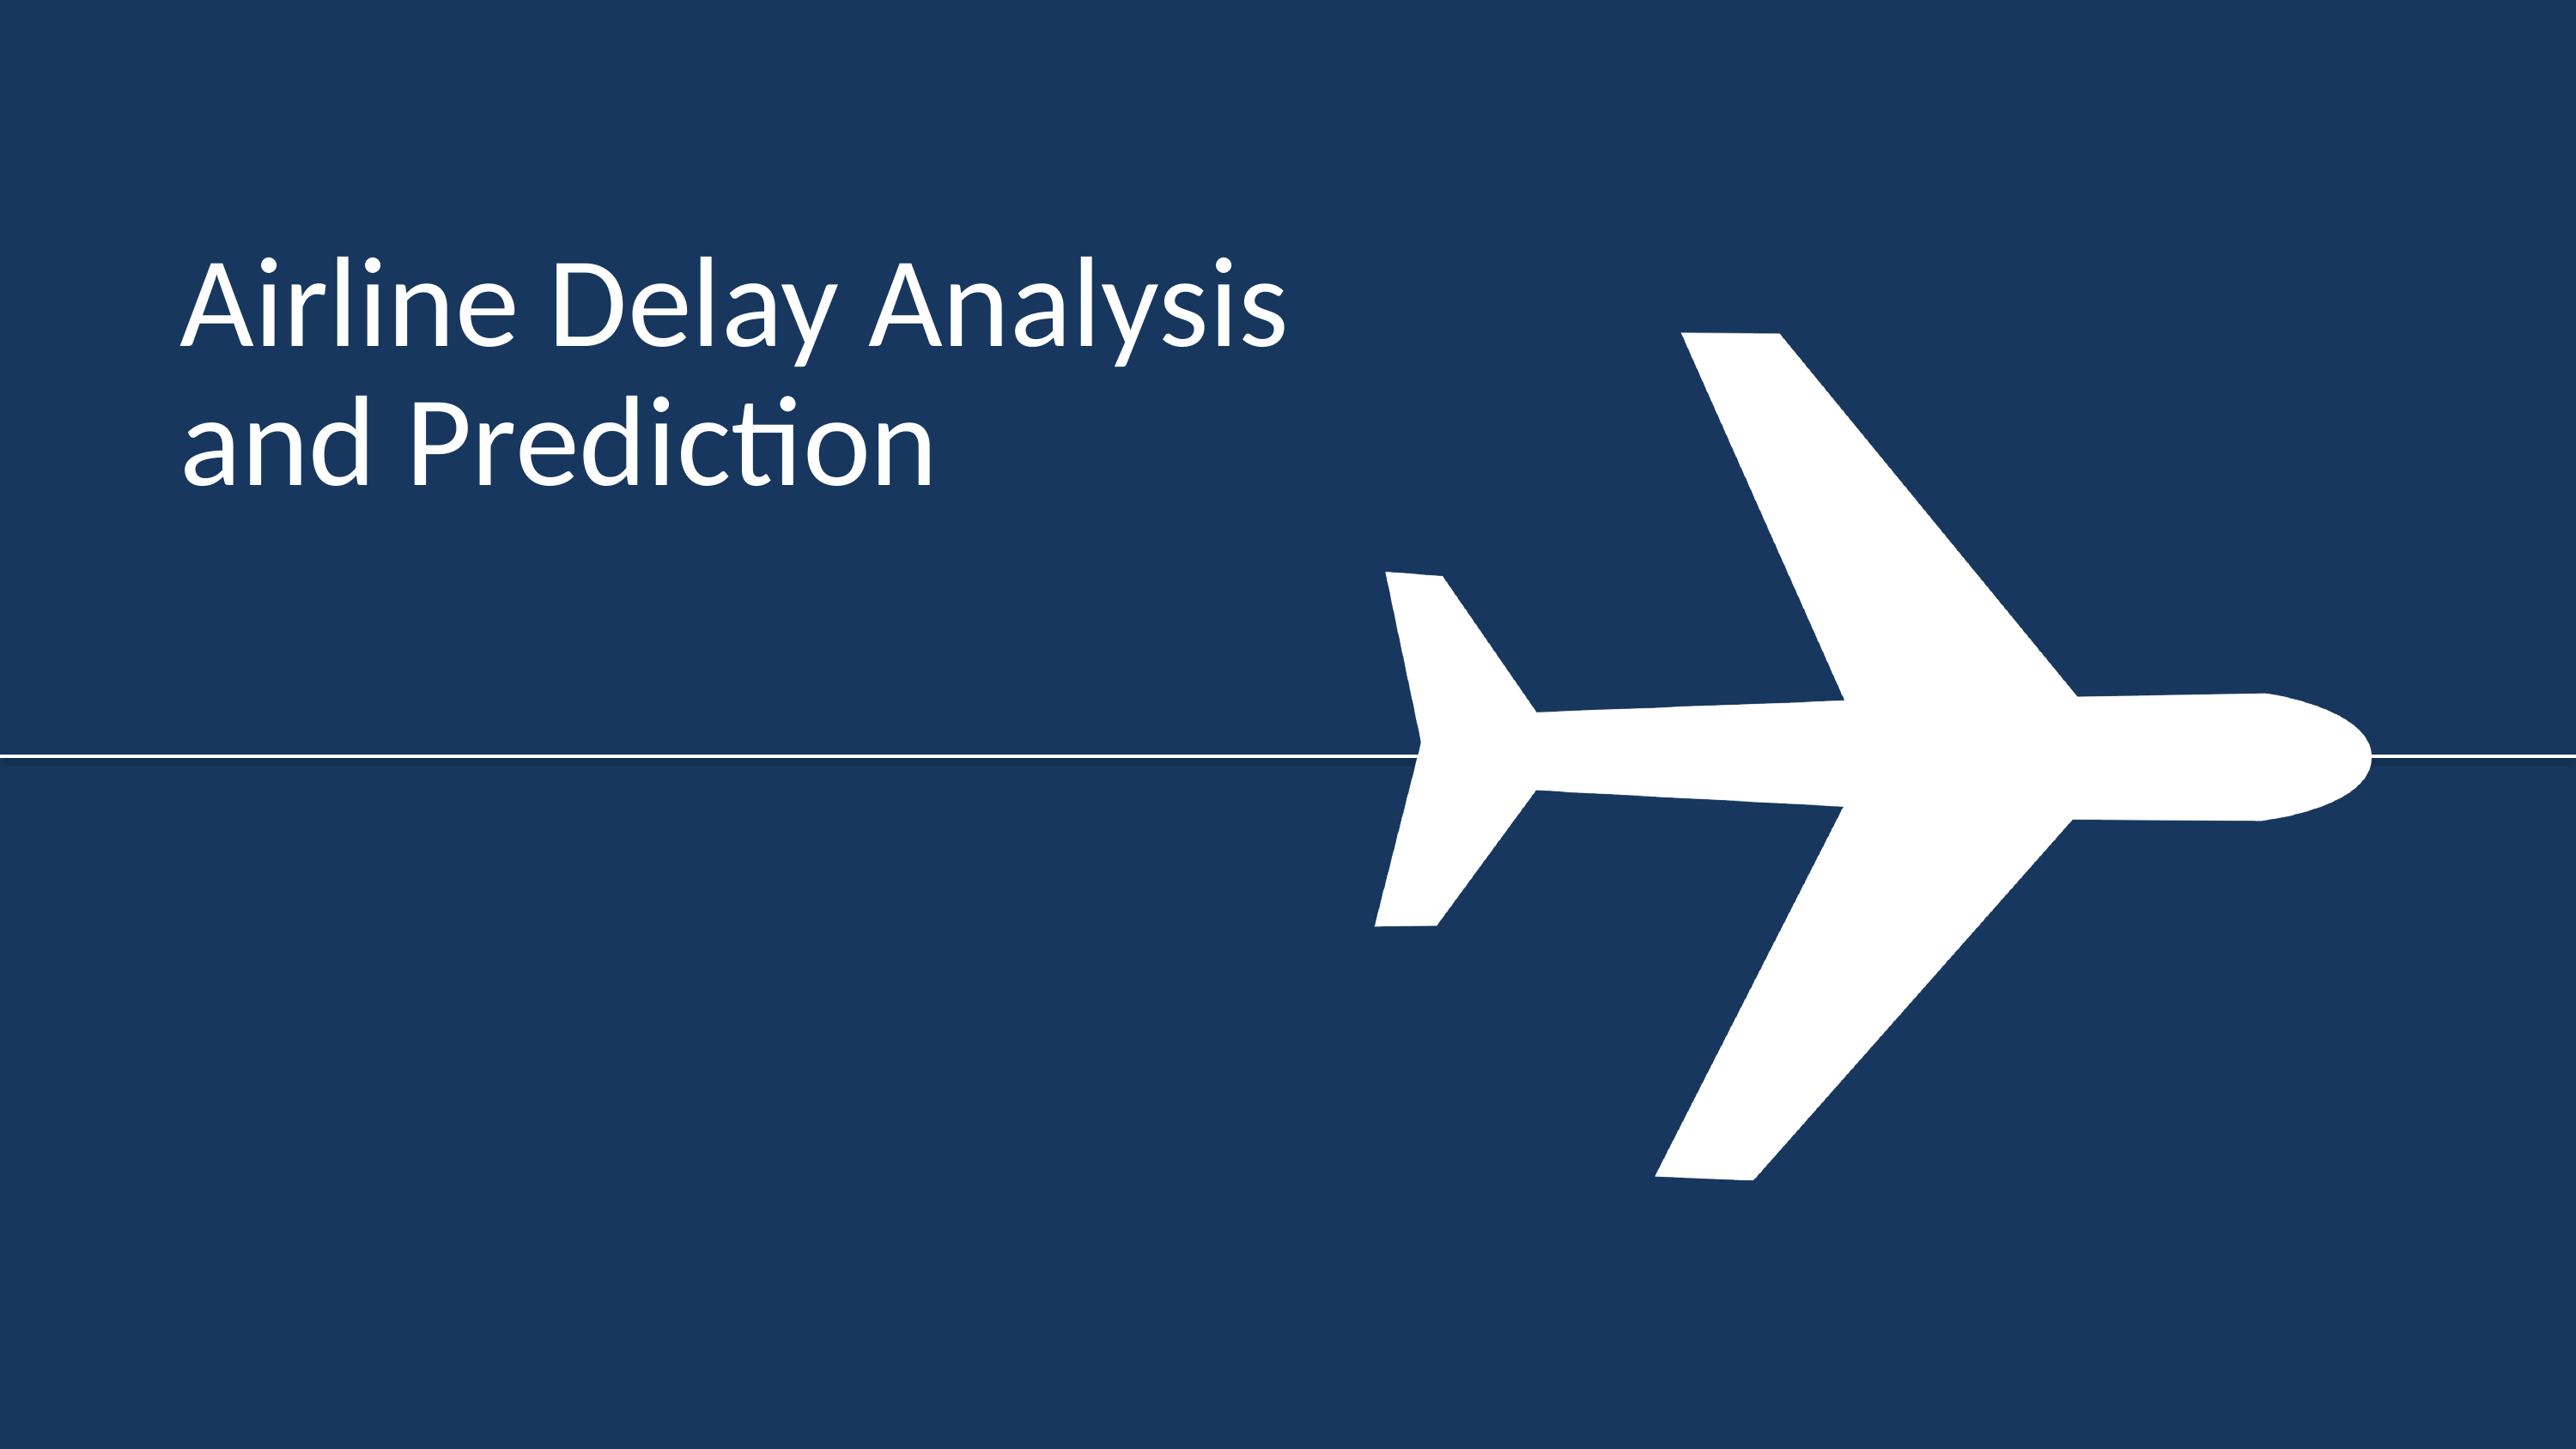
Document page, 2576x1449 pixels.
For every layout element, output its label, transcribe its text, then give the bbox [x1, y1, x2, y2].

picture [1376, 257, 2373, 1257]
text_box Airline Delay Analysis and Prediction [167, 214, 1358, 685]
